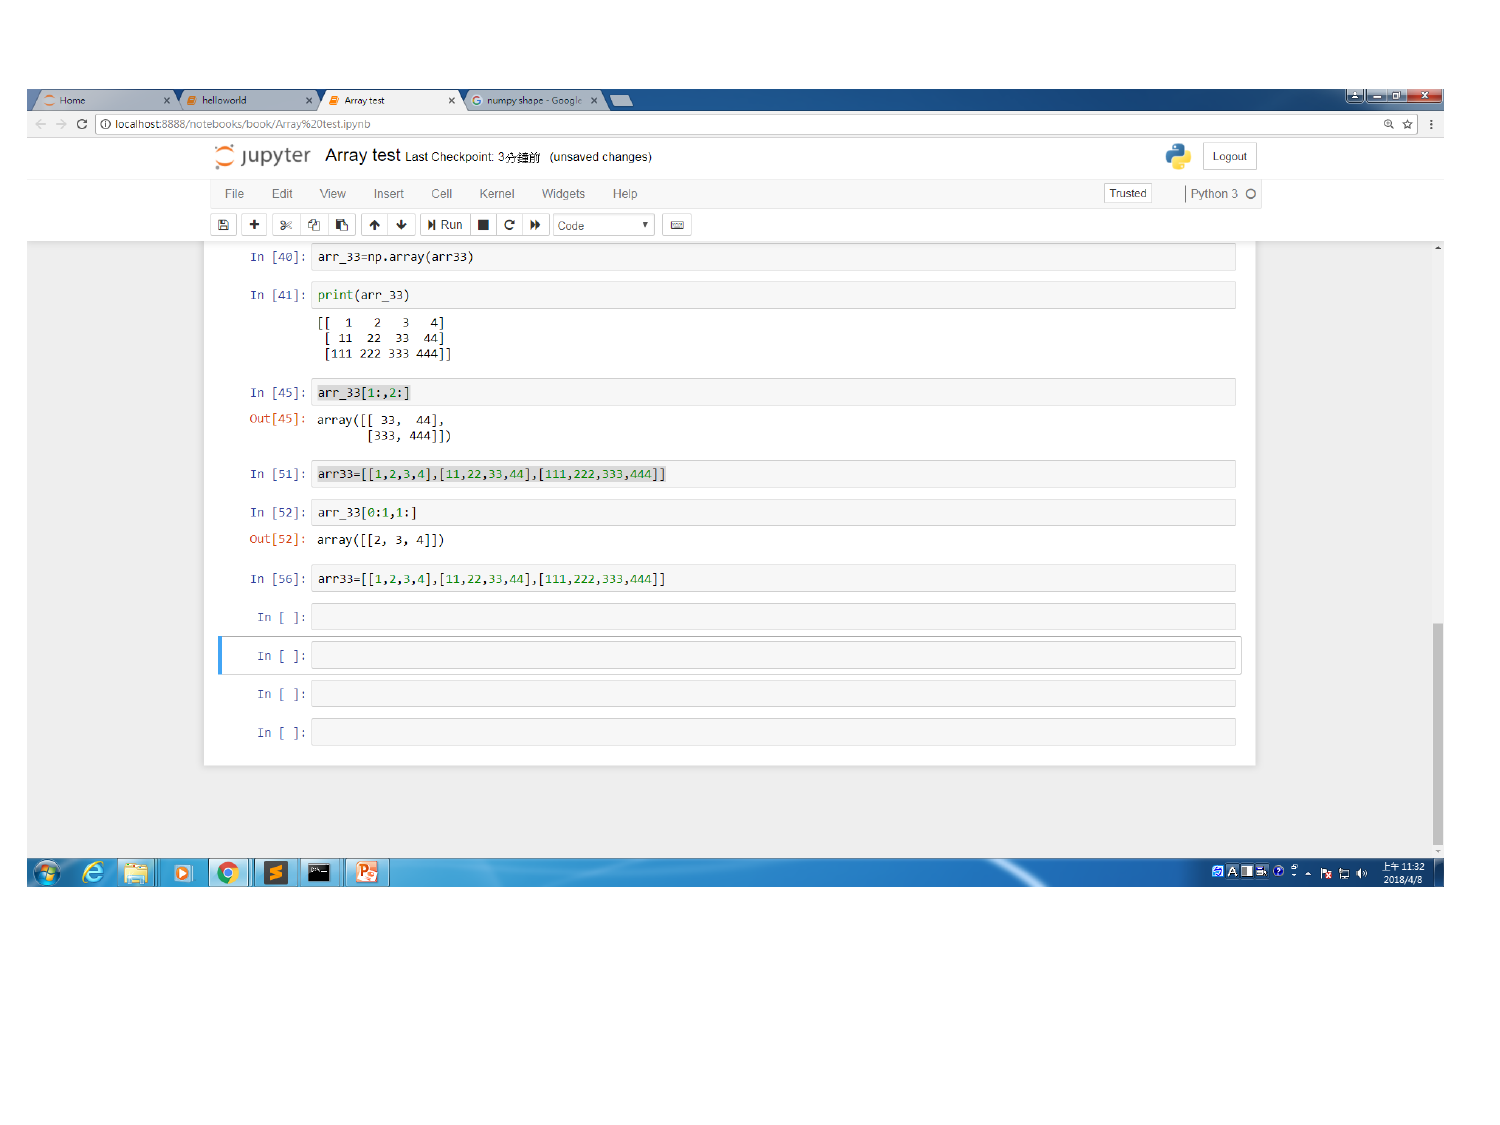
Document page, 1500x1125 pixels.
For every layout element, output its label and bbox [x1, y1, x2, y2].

picture [27, 89, 1445, 887]
